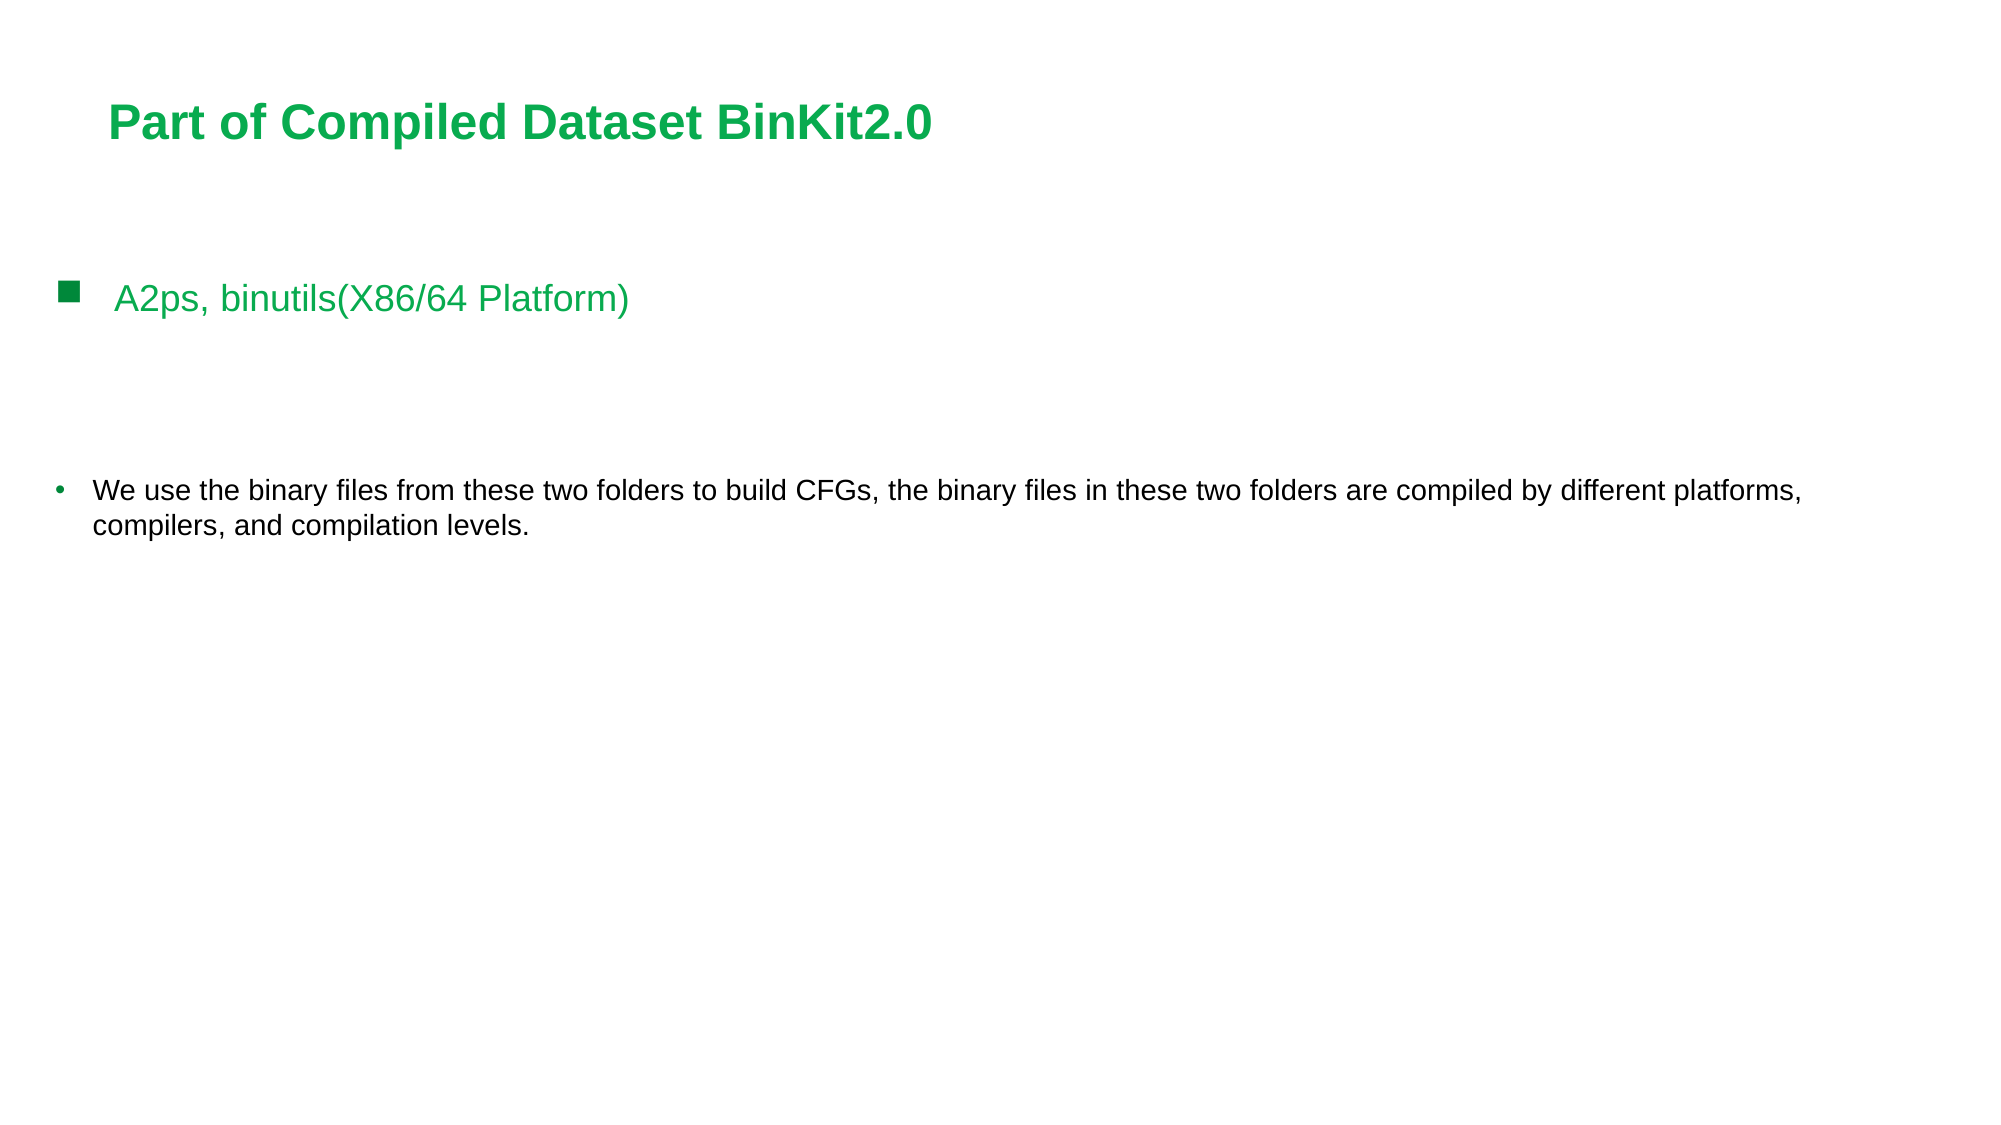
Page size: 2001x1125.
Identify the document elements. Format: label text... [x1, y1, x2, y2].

title Part of Compiled Dataset BinKit2.0 [54, 30, 1945, 208]
list A2ps, binutils(X86/64 Platform) We use the binary files from these two folders to build CFGs, the binary files in these two folders are compiled by different platforms, compilers, and compilation levels. [55, 208, 1945, 1047]
